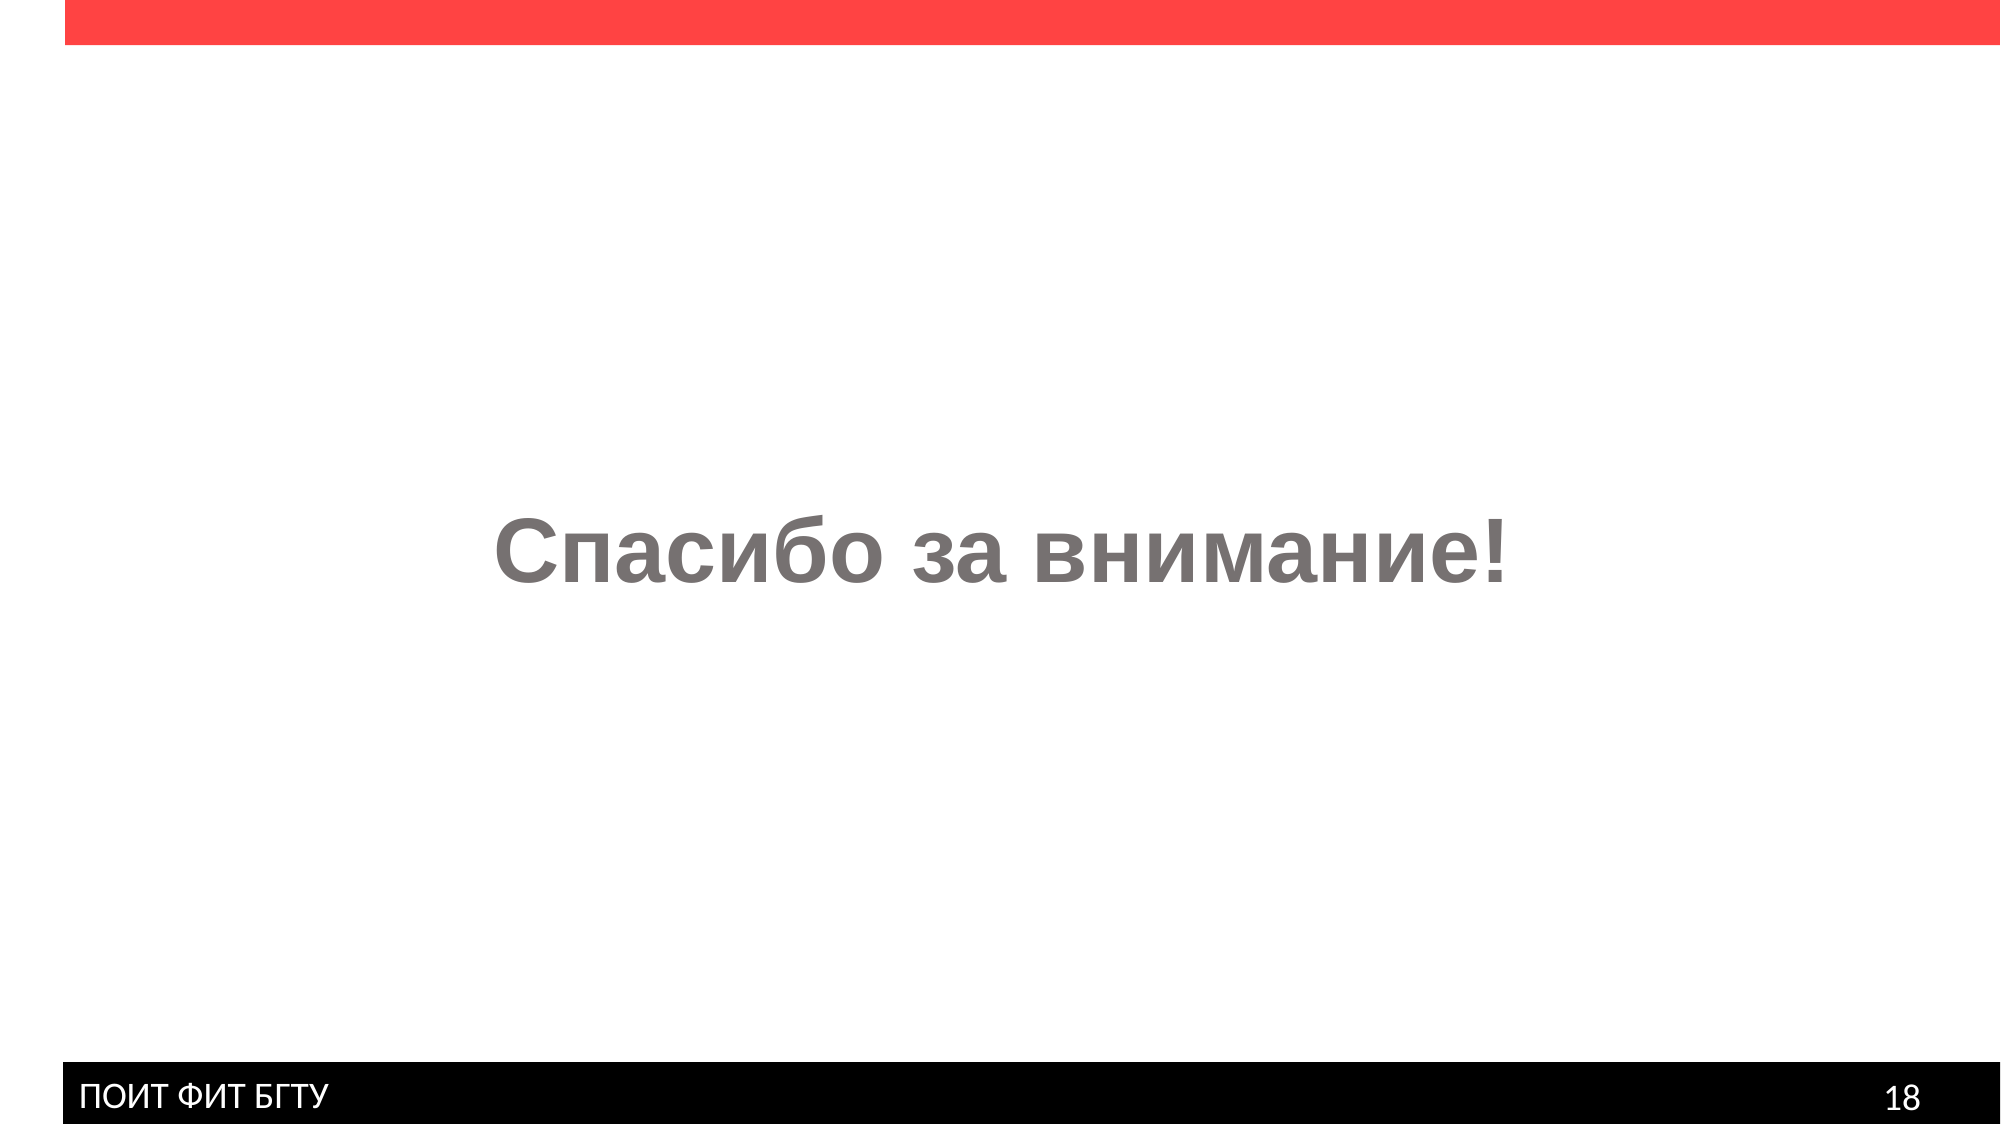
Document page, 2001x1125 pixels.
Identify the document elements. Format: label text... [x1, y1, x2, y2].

text_box Спасибо за внимание! [139, 495, 1866, 621]
